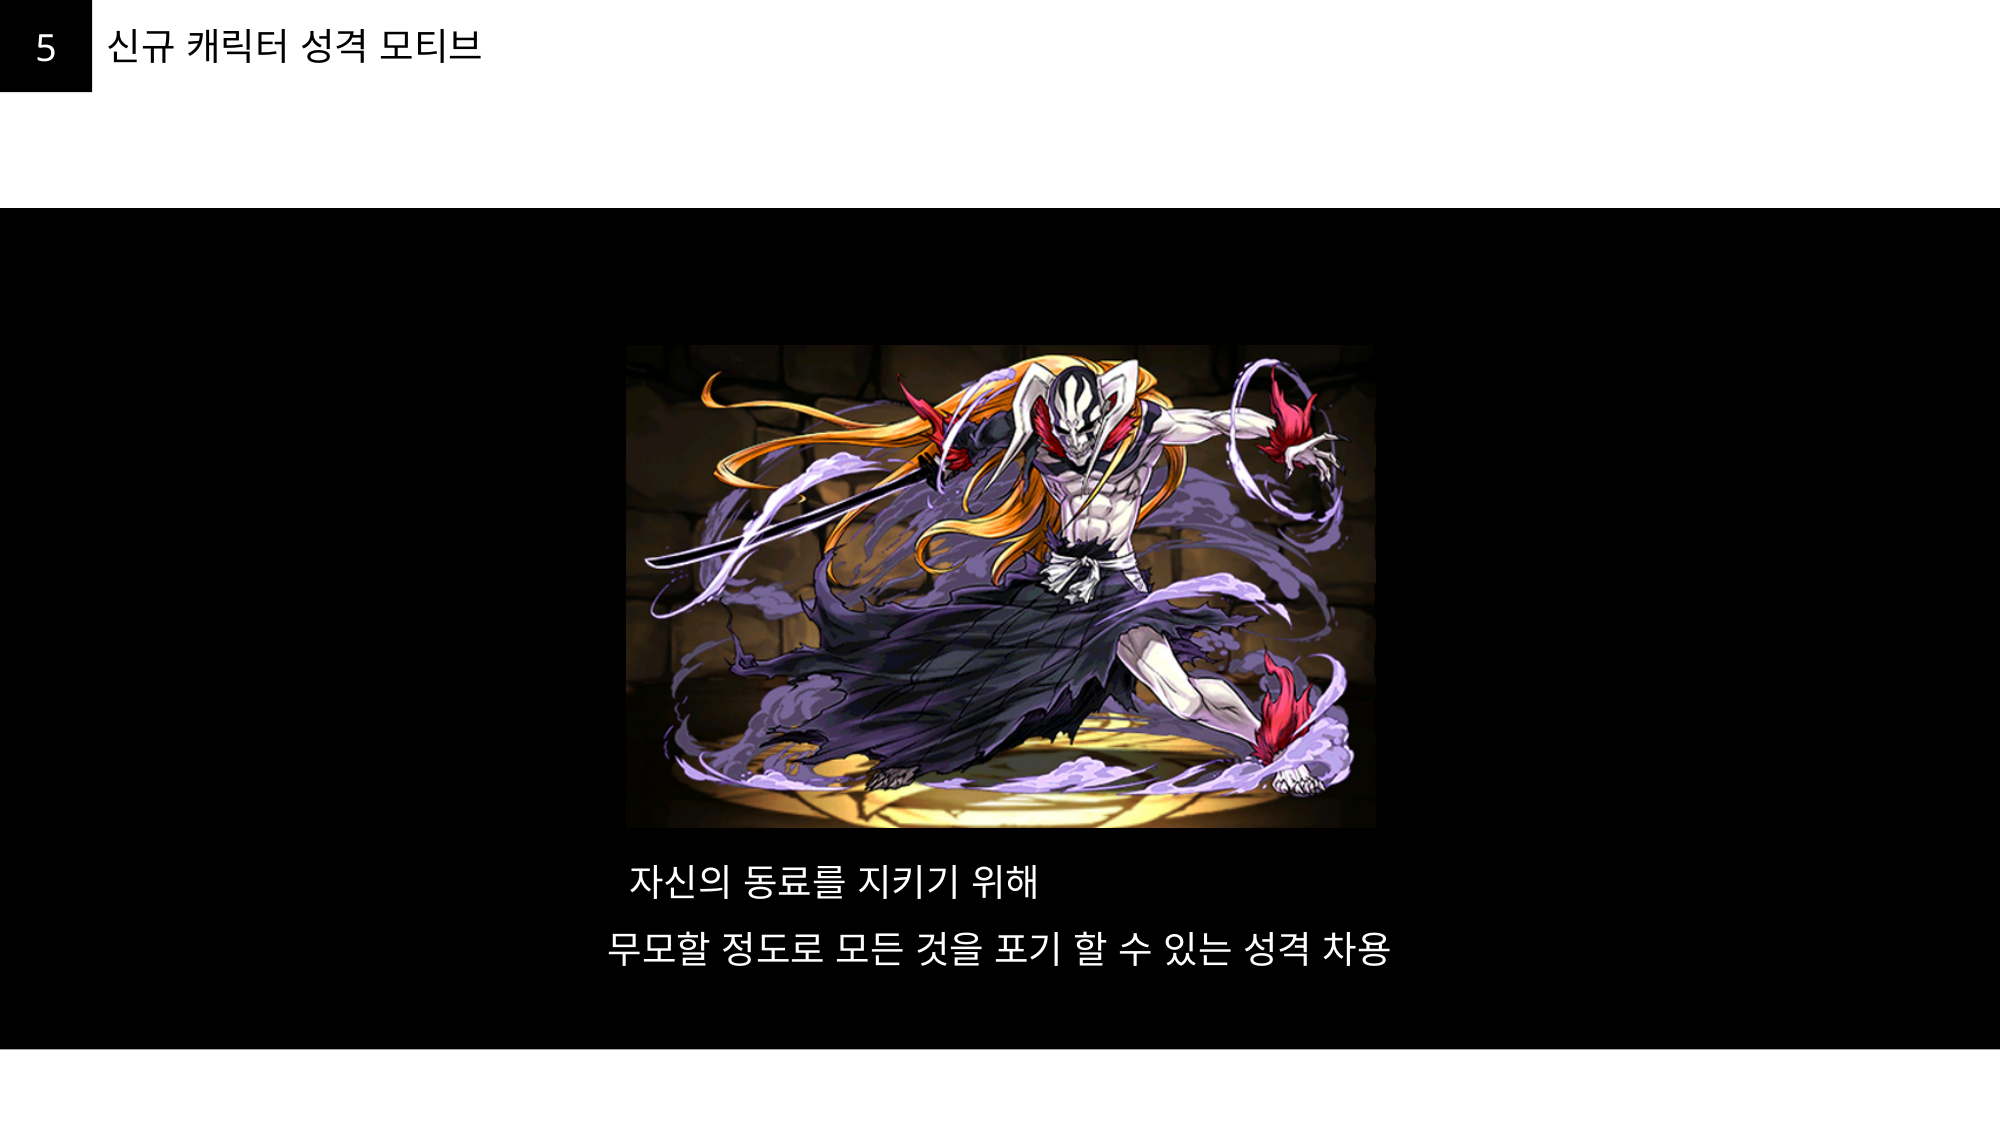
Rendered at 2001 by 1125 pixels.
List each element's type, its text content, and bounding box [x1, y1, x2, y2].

text_box [0, 207, 2000, 1050]
text_box 5 [0, 0, 93, 93]
picture [626, 345, 1377, 828]
text_box 신규 캐릭터 성격 모티브 [92, 15, 604, 76]
text_box 자신의 동료를 지키기 위해 무모할 정도로 모든 것을 포기 할 수 있는 성격 차용 [553, 828, 1447, 979]
